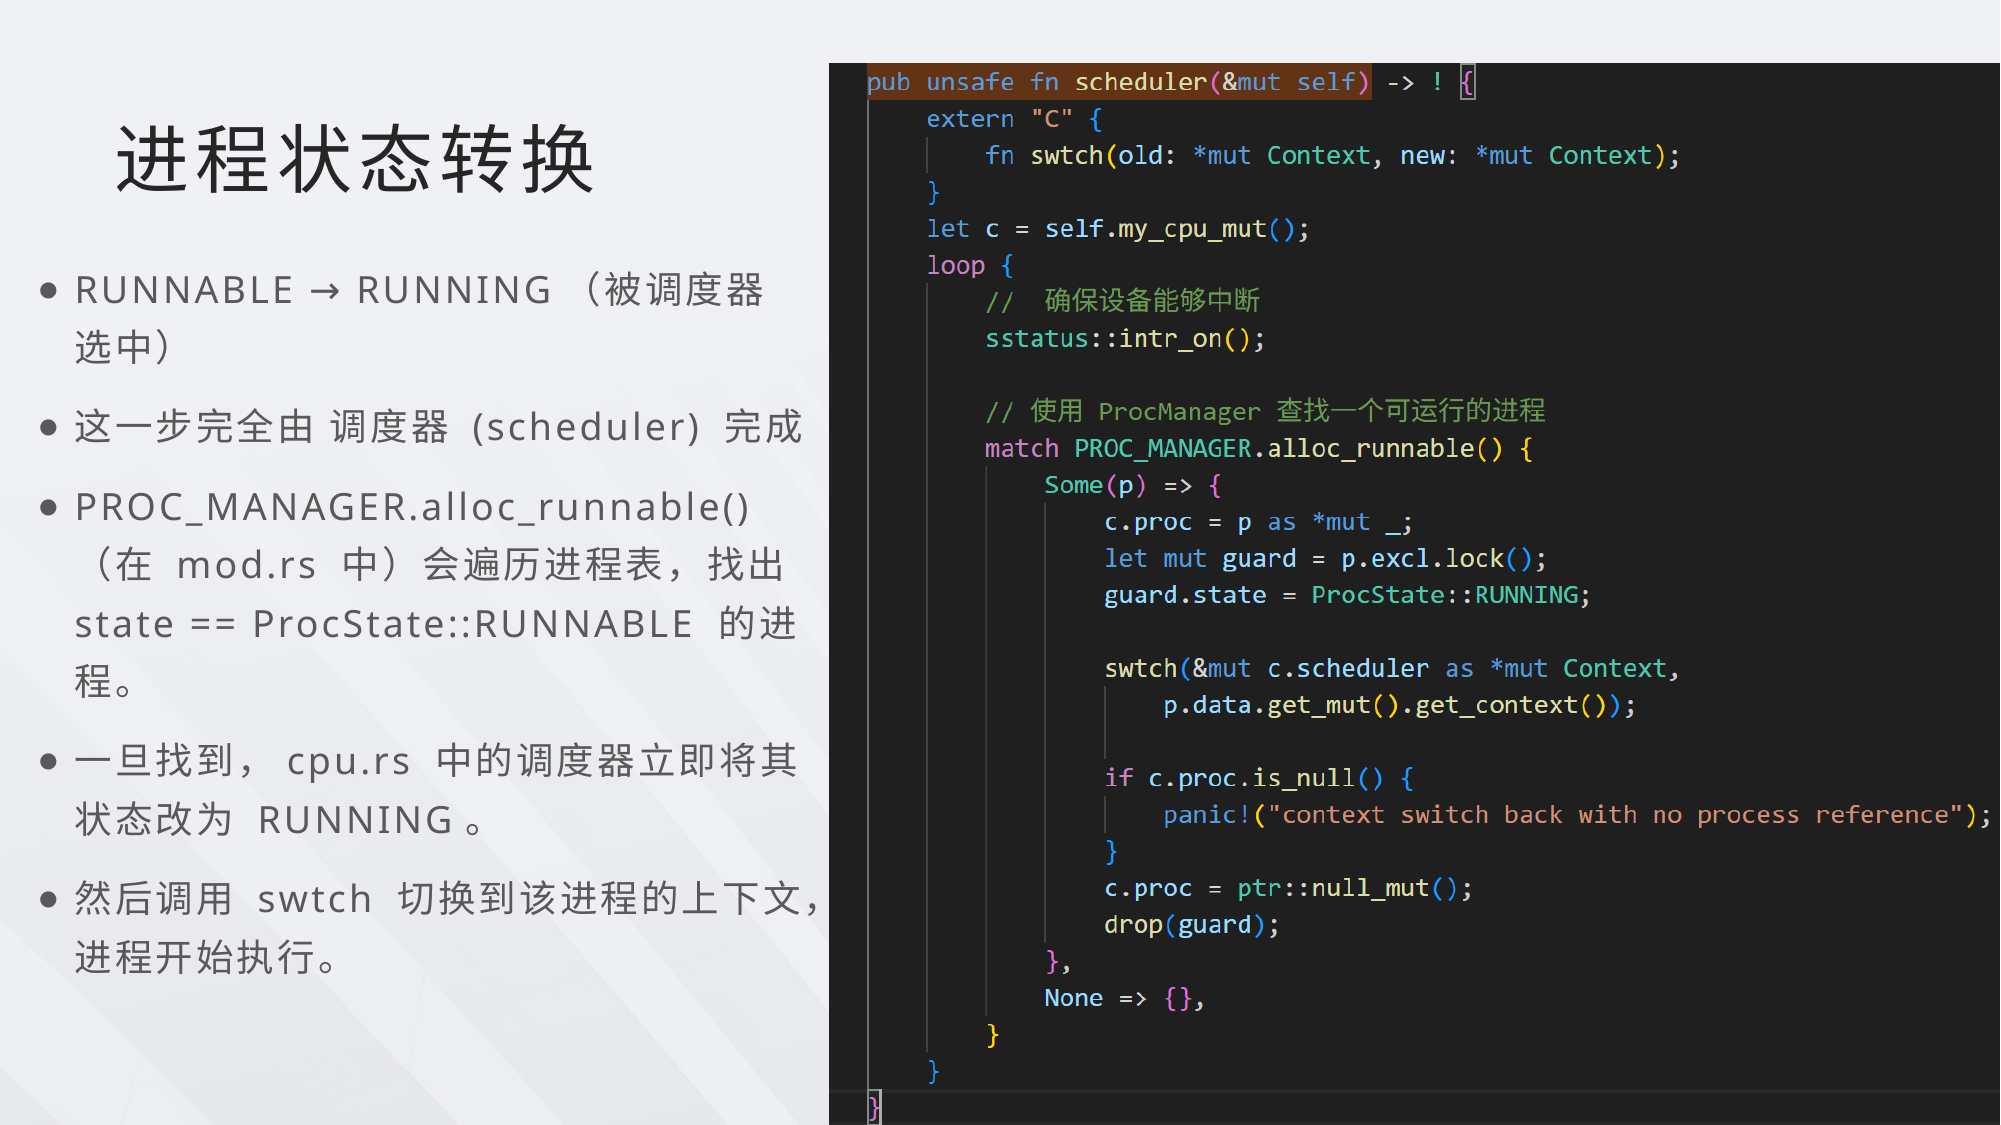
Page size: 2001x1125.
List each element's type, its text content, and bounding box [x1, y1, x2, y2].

list RUNNABLE → RUNNING（被调度器选中） 这一步完全由 调度器 (scheduler) 完成 PROC_MANAGER.alloc_runnable()（在 mod.rs 中）会遍历进程表，找出 state == ProcState::RUNNABLE 的进程。 一旦找到，cpu.rs 中的调度器立即将其状态改为 RUNNING。 然后调用 swtch 切换到该进程的上下文，进程开始执行。 [22, 244, 820, 1026]
picture [828, 63, 2000, 1125]
title 进程状态转换 [99, 99, 828, 216]
